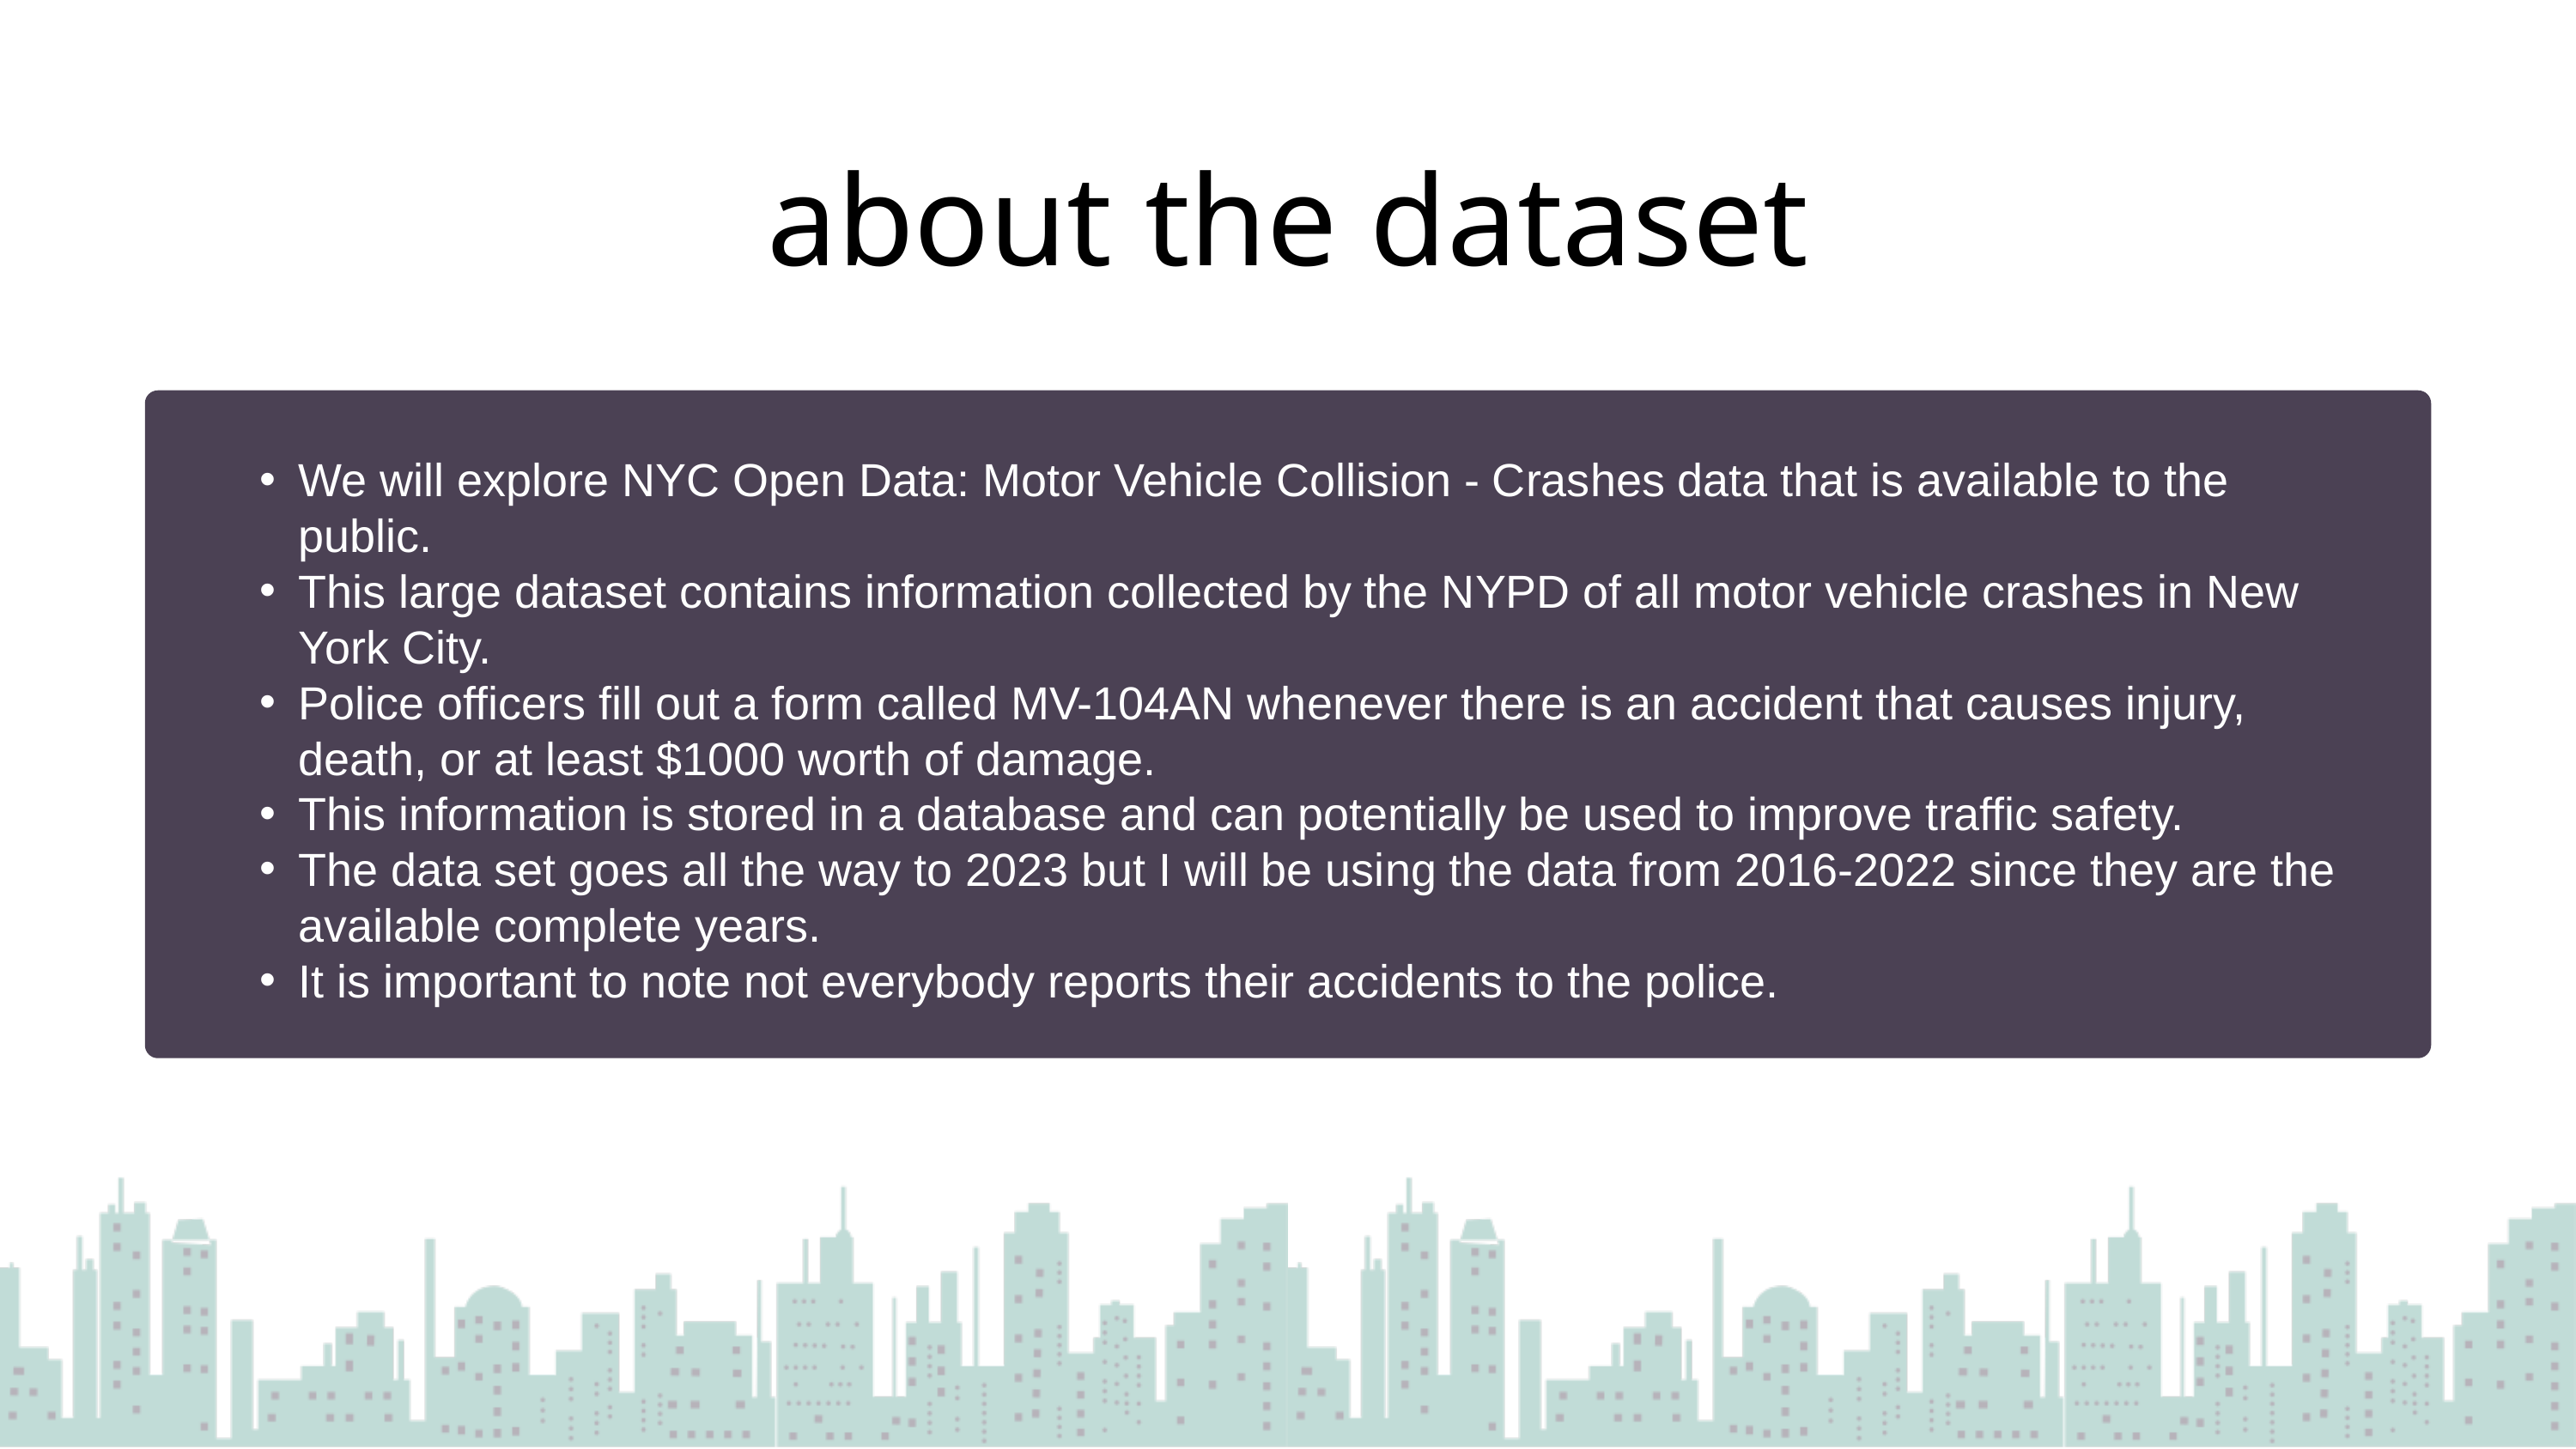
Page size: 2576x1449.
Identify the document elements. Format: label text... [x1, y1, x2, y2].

text_box about the dataset [144, 141, 2432, 292]
text_box [0, 1177, 1287, 1449]
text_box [144, 390, 2432, 1058]
text_box [1287, 1177, 2576, 1449]
